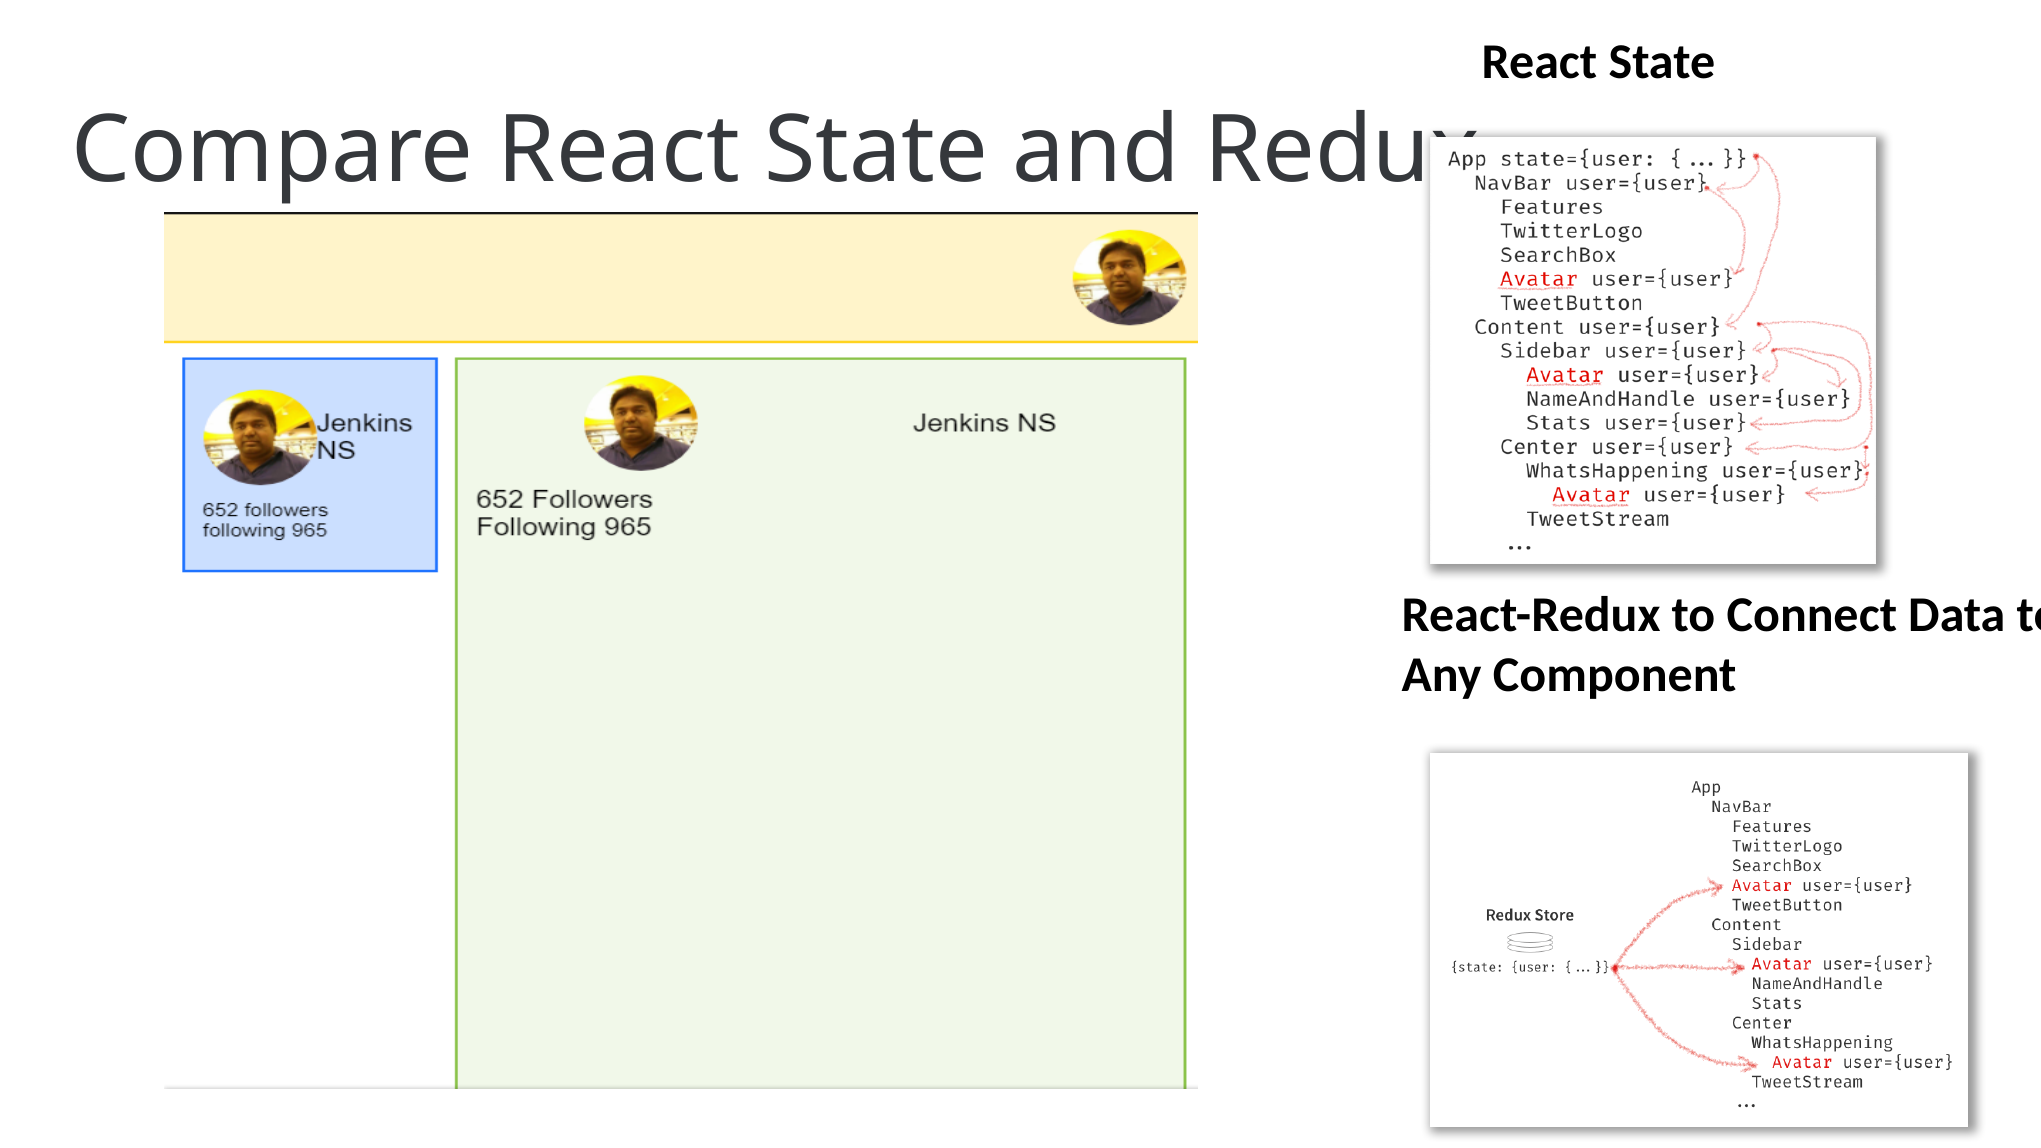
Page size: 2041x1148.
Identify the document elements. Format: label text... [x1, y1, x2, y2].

text_box React-Redux to Connect Data to Any Component [1386, 573, 2041, 709]
picture [164, 212, 1198, 1089]
picture [1430, 137, 1876, 565]
title Compare React State and Redux [71, 73, 1969, 201]
picture [1430, 753, 1968, 1127]
text_box React State [1466, 20, 1731, 96]
